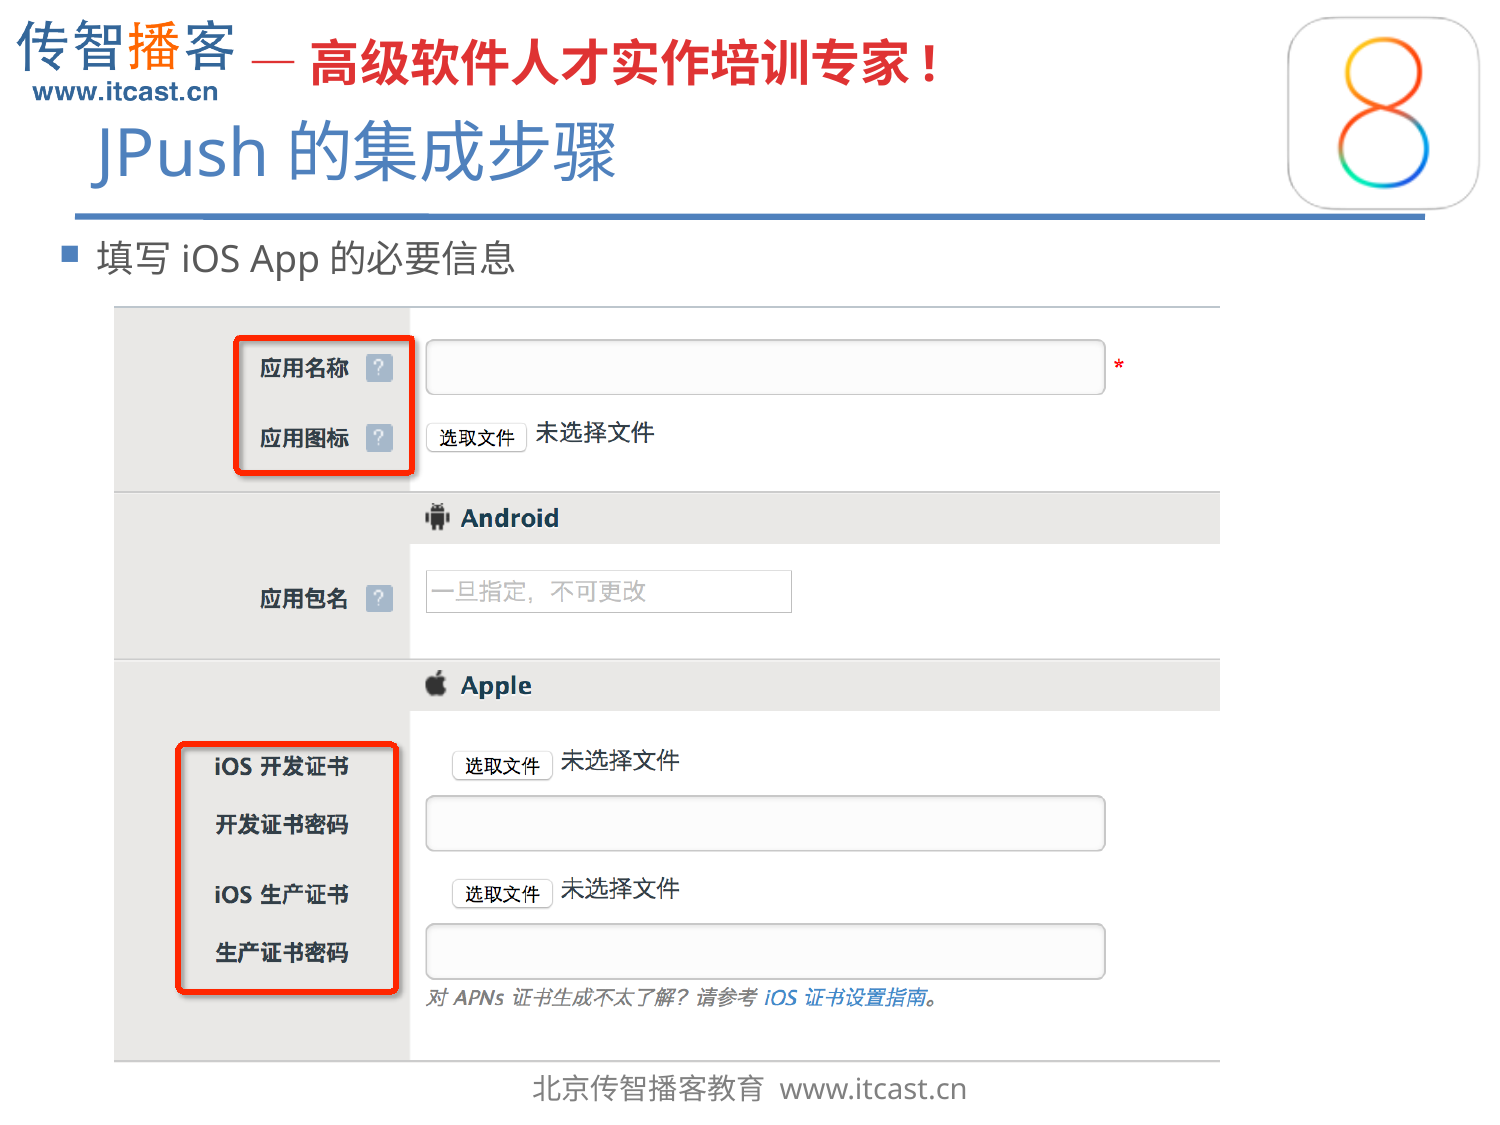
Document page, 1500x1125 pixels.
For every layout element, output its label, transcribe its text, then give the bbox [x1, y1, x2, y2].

picture [114, 306, 1221, 1064]
list 填写iOS App的必要信息 [44, 227, 1464, 307]
picture [16, 19, 234, 101]
picture [1270, 0, 1497, 227]
title JPush的集成步骤 [81, 102, 1416, 227]
